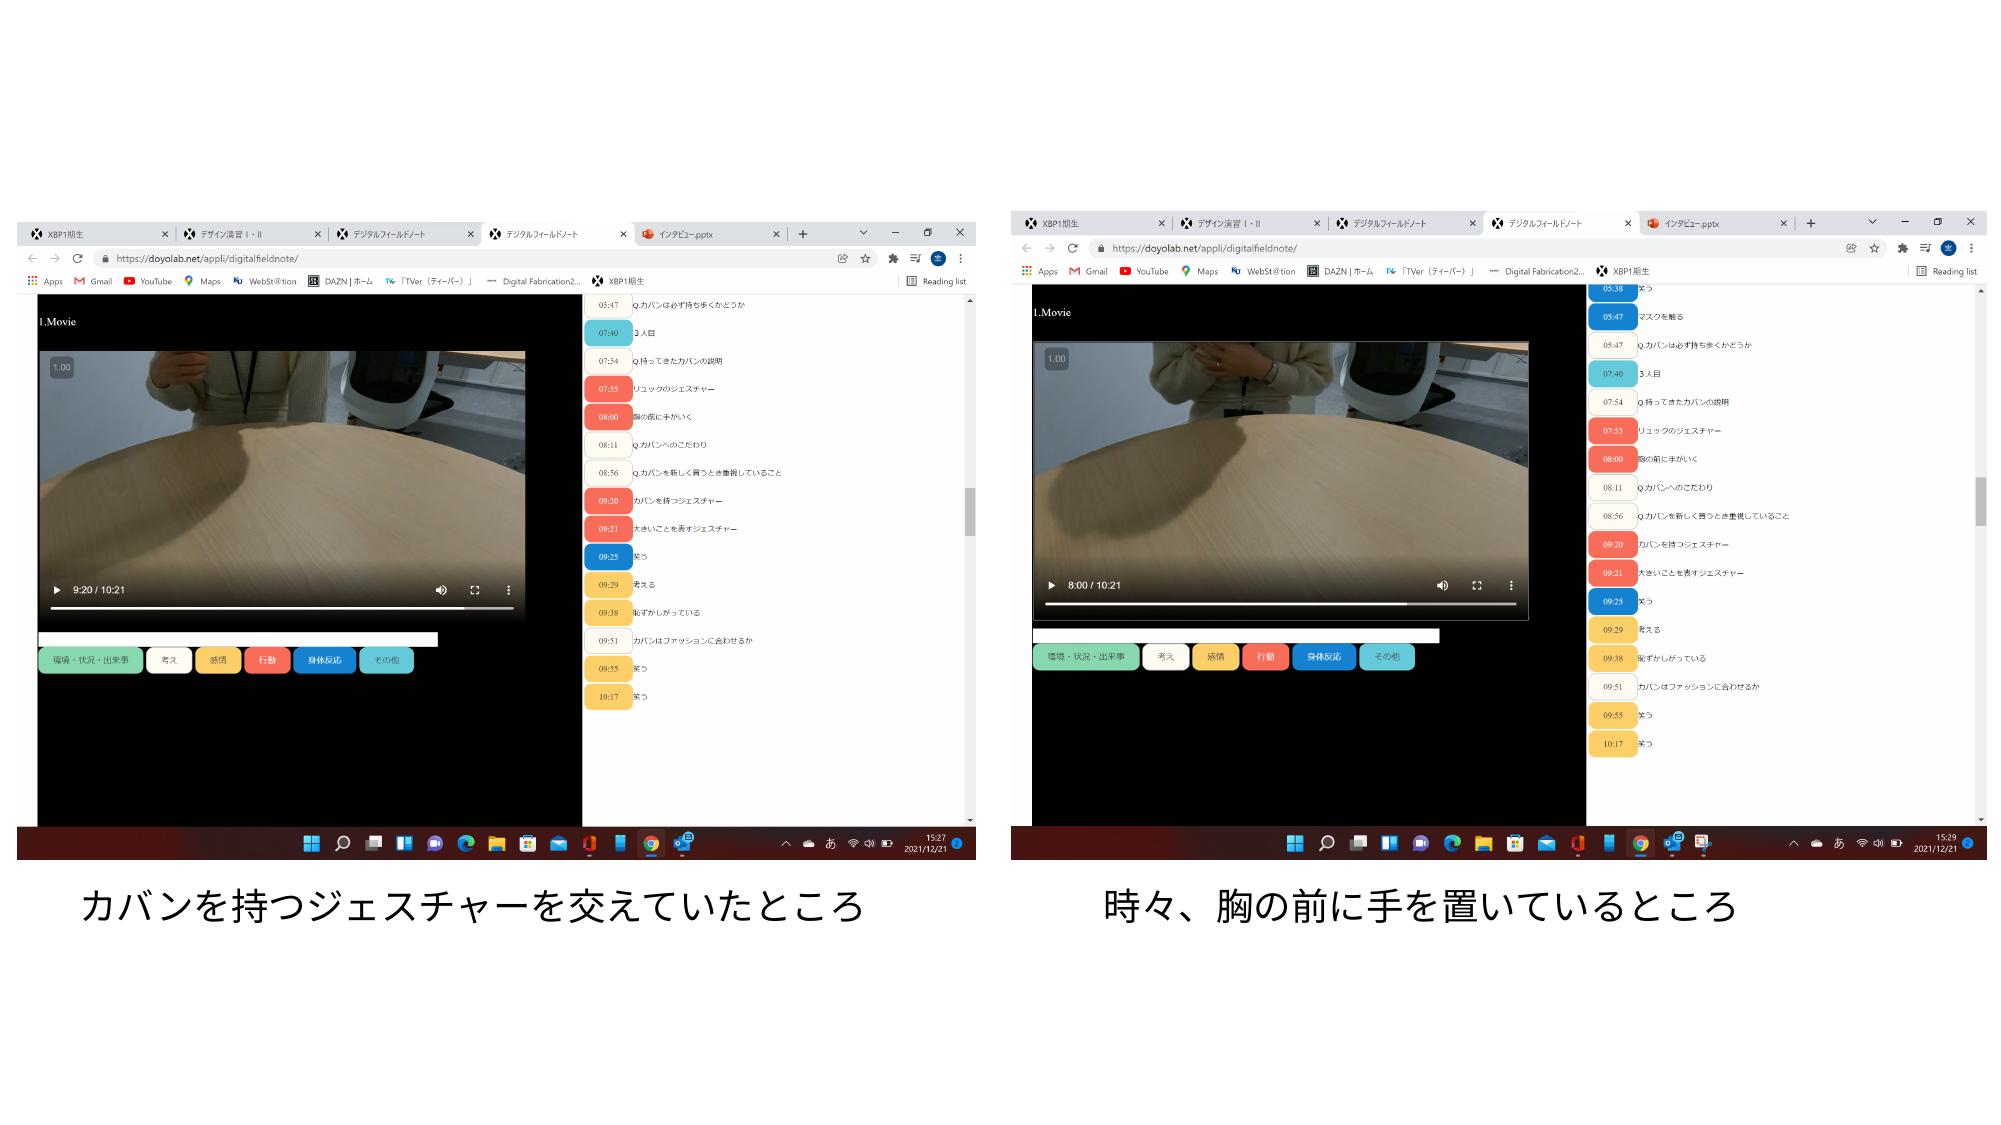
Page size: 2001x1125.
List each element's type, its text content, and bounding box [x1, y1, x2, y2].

text_box 時々、胸の前に手を置いているところ [1088, 875, 1866, 936]
picture [1011, 211, 1987, 860]
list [17, 222, 976, 860]
text_box カバンを持つジェスチャーを交えていたところ [64, 874, 919, 935]
